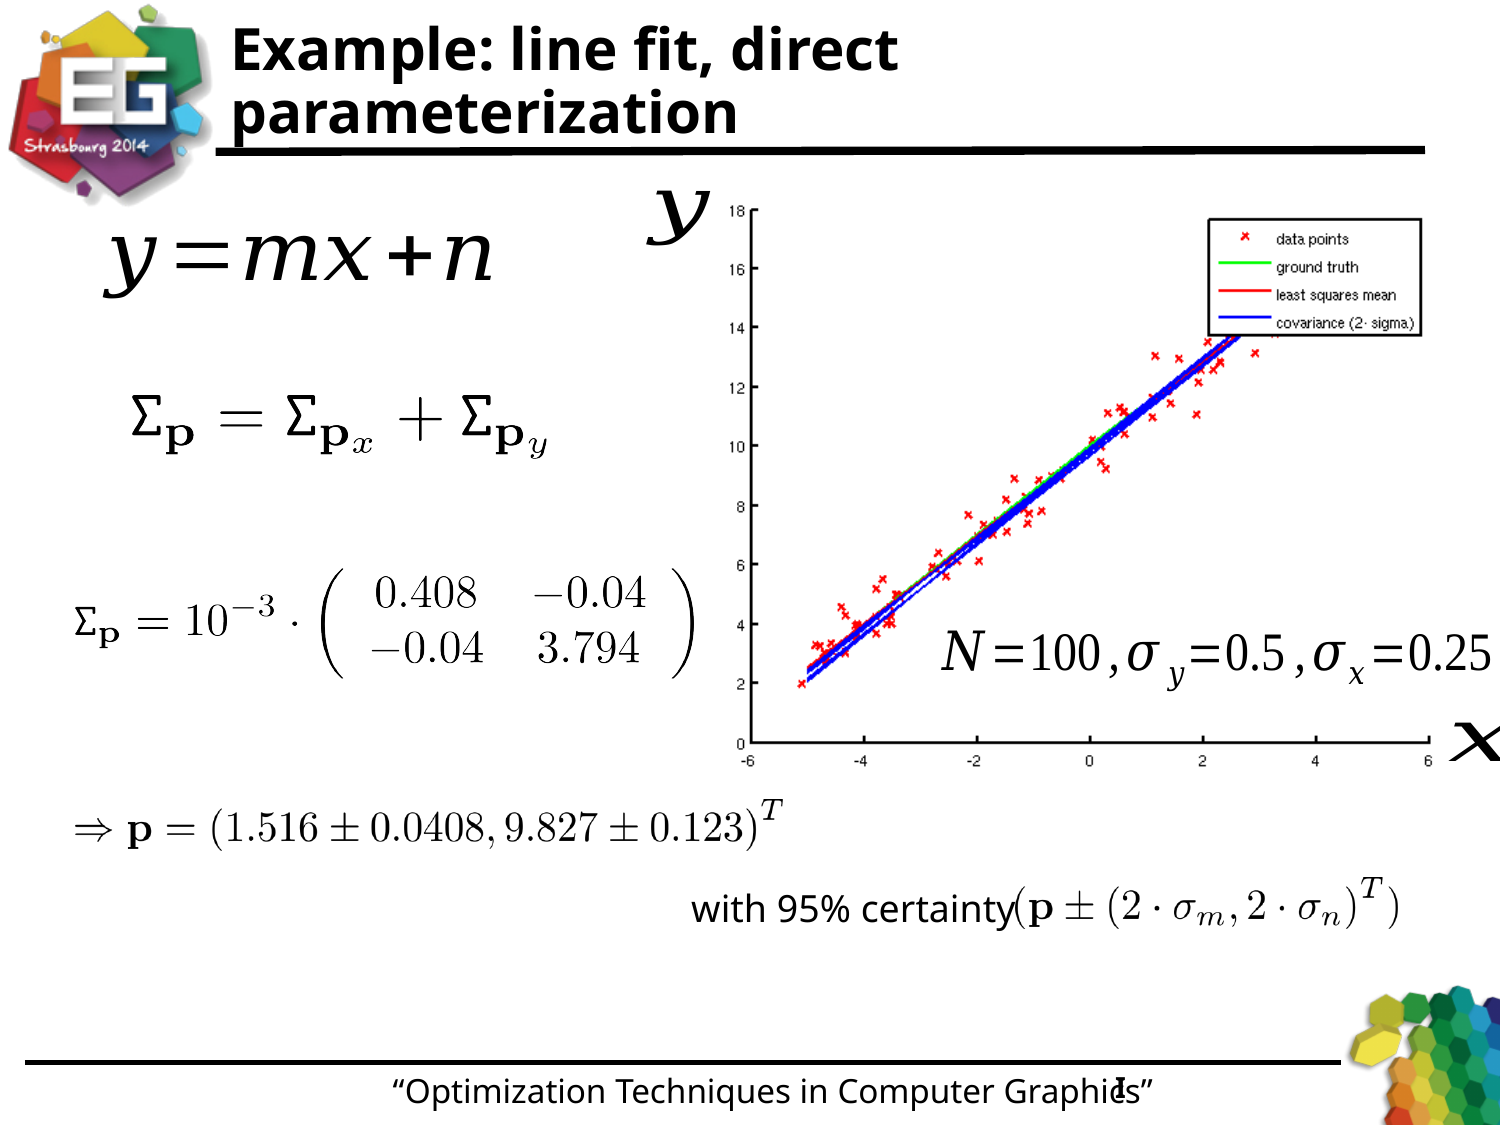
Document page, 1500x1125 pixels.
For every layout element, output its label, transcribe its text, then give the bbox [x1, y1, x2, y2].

picture [1014, 877, 1399, 929]
picture [0, 0, 216, 216]
title Example: line fit, direct parameterization [215, 36, 1426, 130]
picture [1344, 979, 1500, 1125]
picture [132, 395, 548, 459]
picture [74, 160, 1500, 851]
text_box with 95% certainty [676, 877, 1015, 938]
